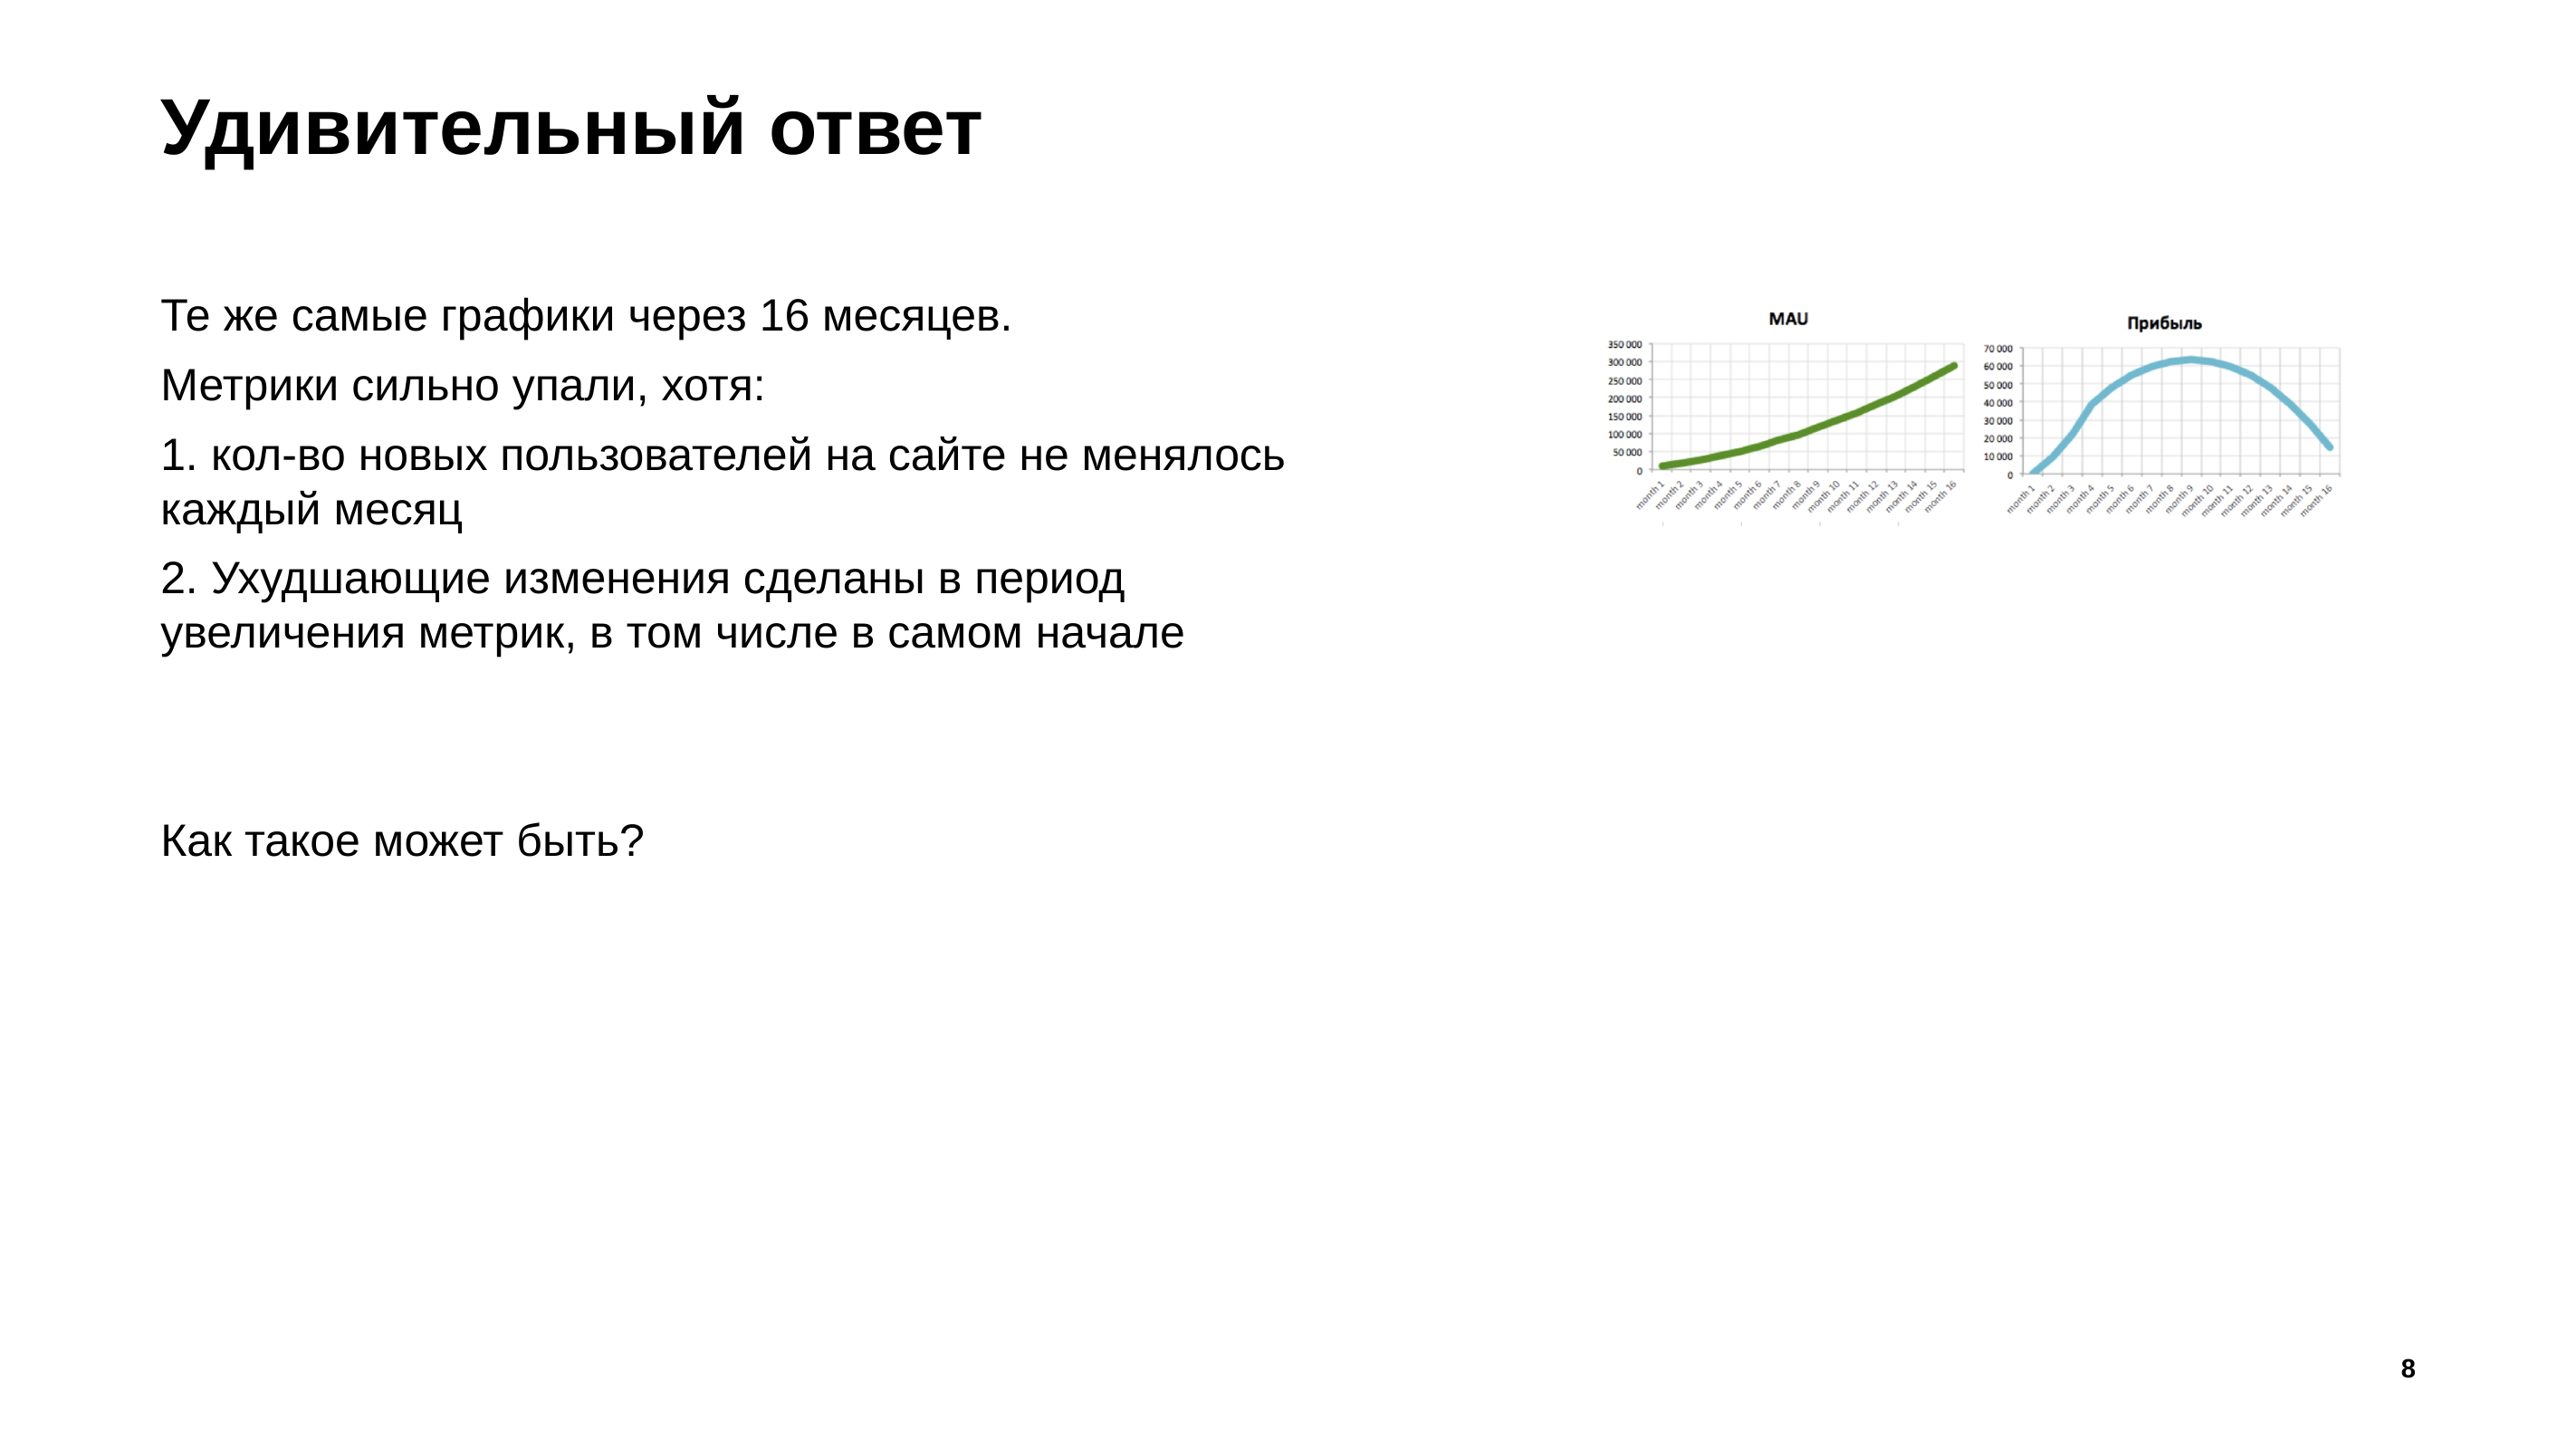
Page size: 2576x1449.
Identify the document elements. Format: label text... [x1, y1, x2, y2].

list Те же самые графики через 16 месяцев. Метрики сильно упали, хотя: 1. кол-во новых пользователей на сайте не менялось каждый месяц 2. Ухудшающие изменения сделаны в период увеличения метрик, в том числе в самом начале Как такое может быть? [159, 285, 1295, 1334]
picture [1554, 285, 2402, 542]
slide_number 8 [2400, 1350, 2417, 1384]
title Удивительный ответ [159, 85, 2416, 253]
